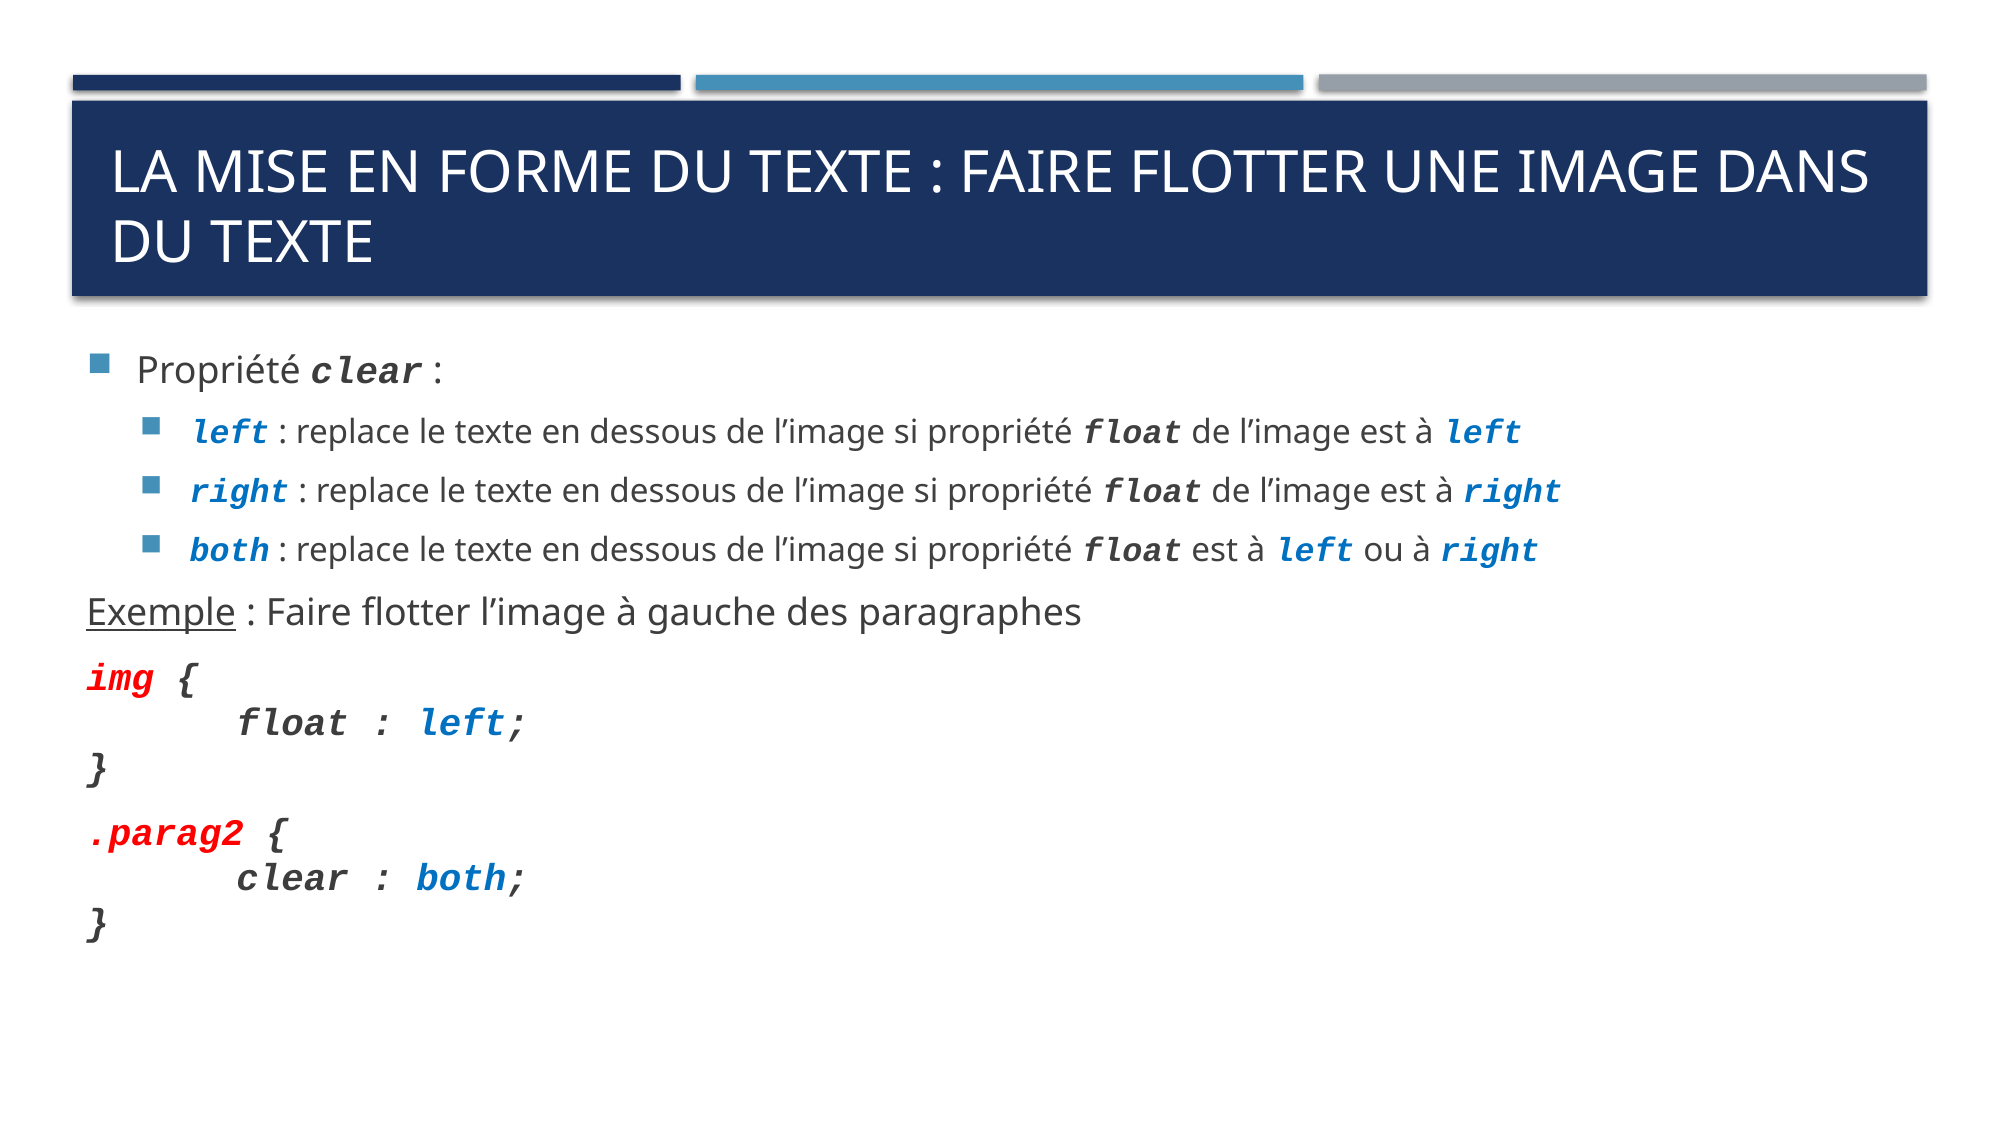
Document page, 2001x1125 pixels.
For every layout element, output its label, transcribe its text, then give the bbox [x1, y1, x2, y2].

title La mise en forme du texte : faire flotter une image dans du texte [95, 115, 1905, 159]
text_box Propriété clear : left : replace le texte en dessous de l’image si propriété float de l’image est à left right : replace le texte en dessous de l’image si propriété float de l’image est à right both : replace le texte en dessous de l’image si propriété float est à left ou à right Exemple : Faire flotter l’image à gauche des paragraphes img { float : left; } .parag2 { clear : both; } [71, 159, 1905, 1125]
